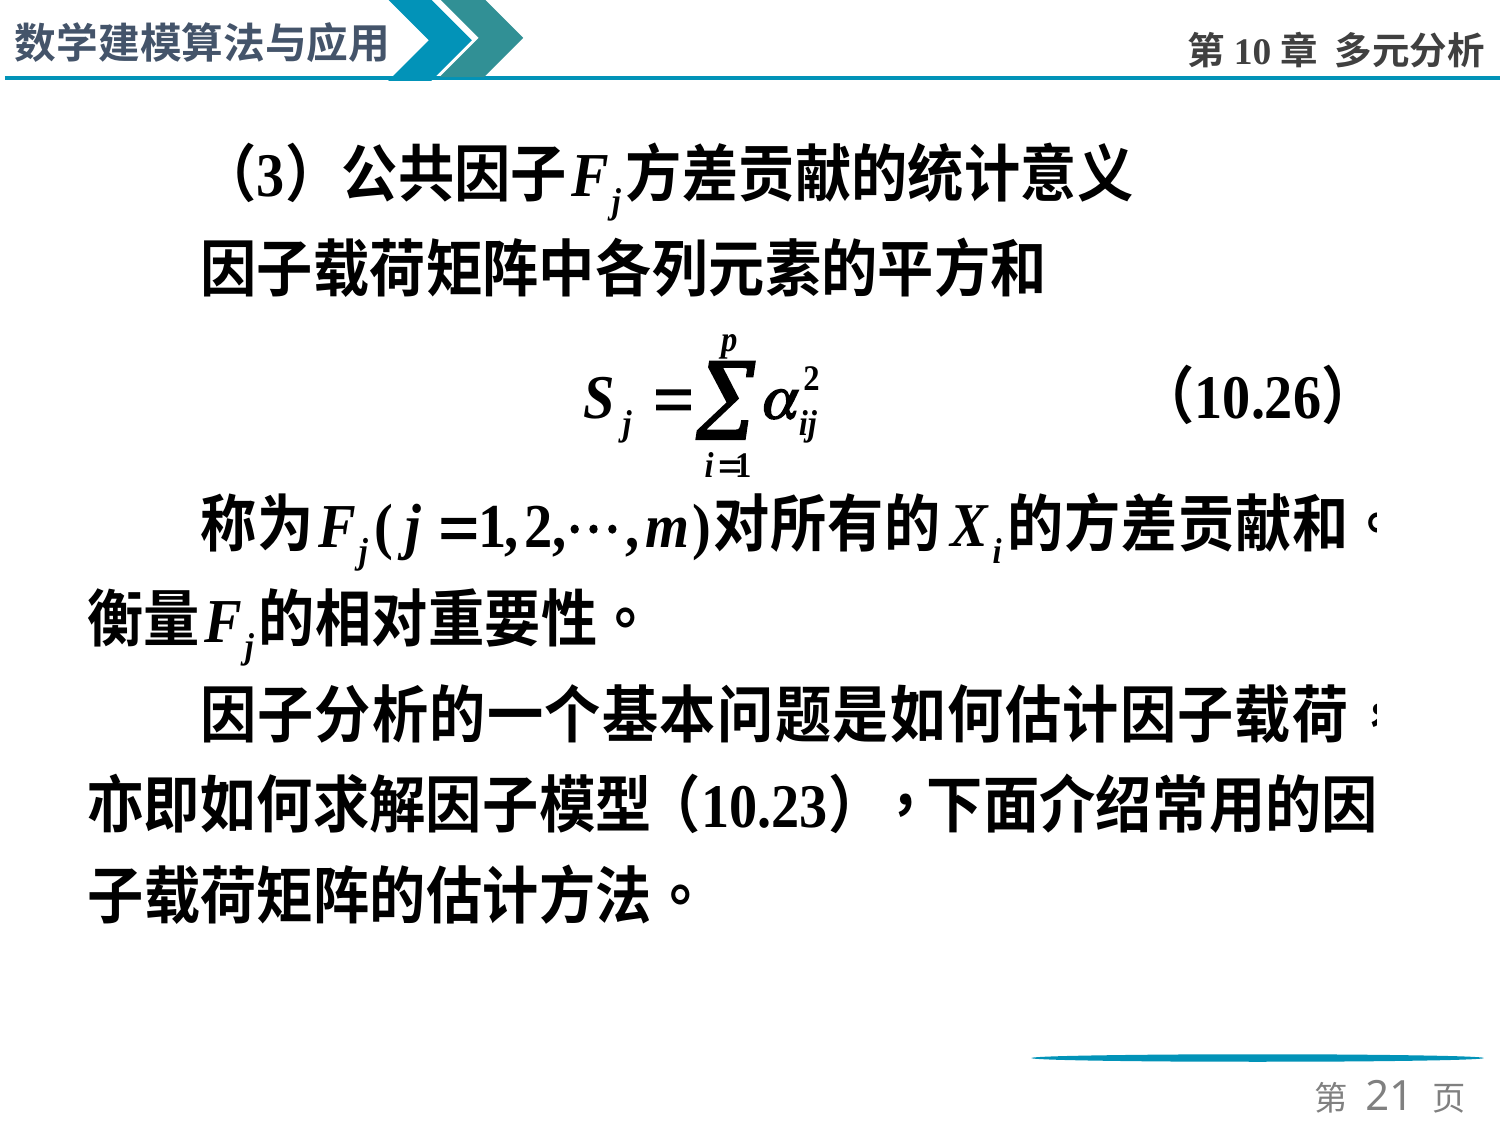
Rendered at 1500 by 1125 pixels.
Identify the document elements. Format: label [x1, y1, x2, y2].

text_box [87, 132, 1377, 981]
